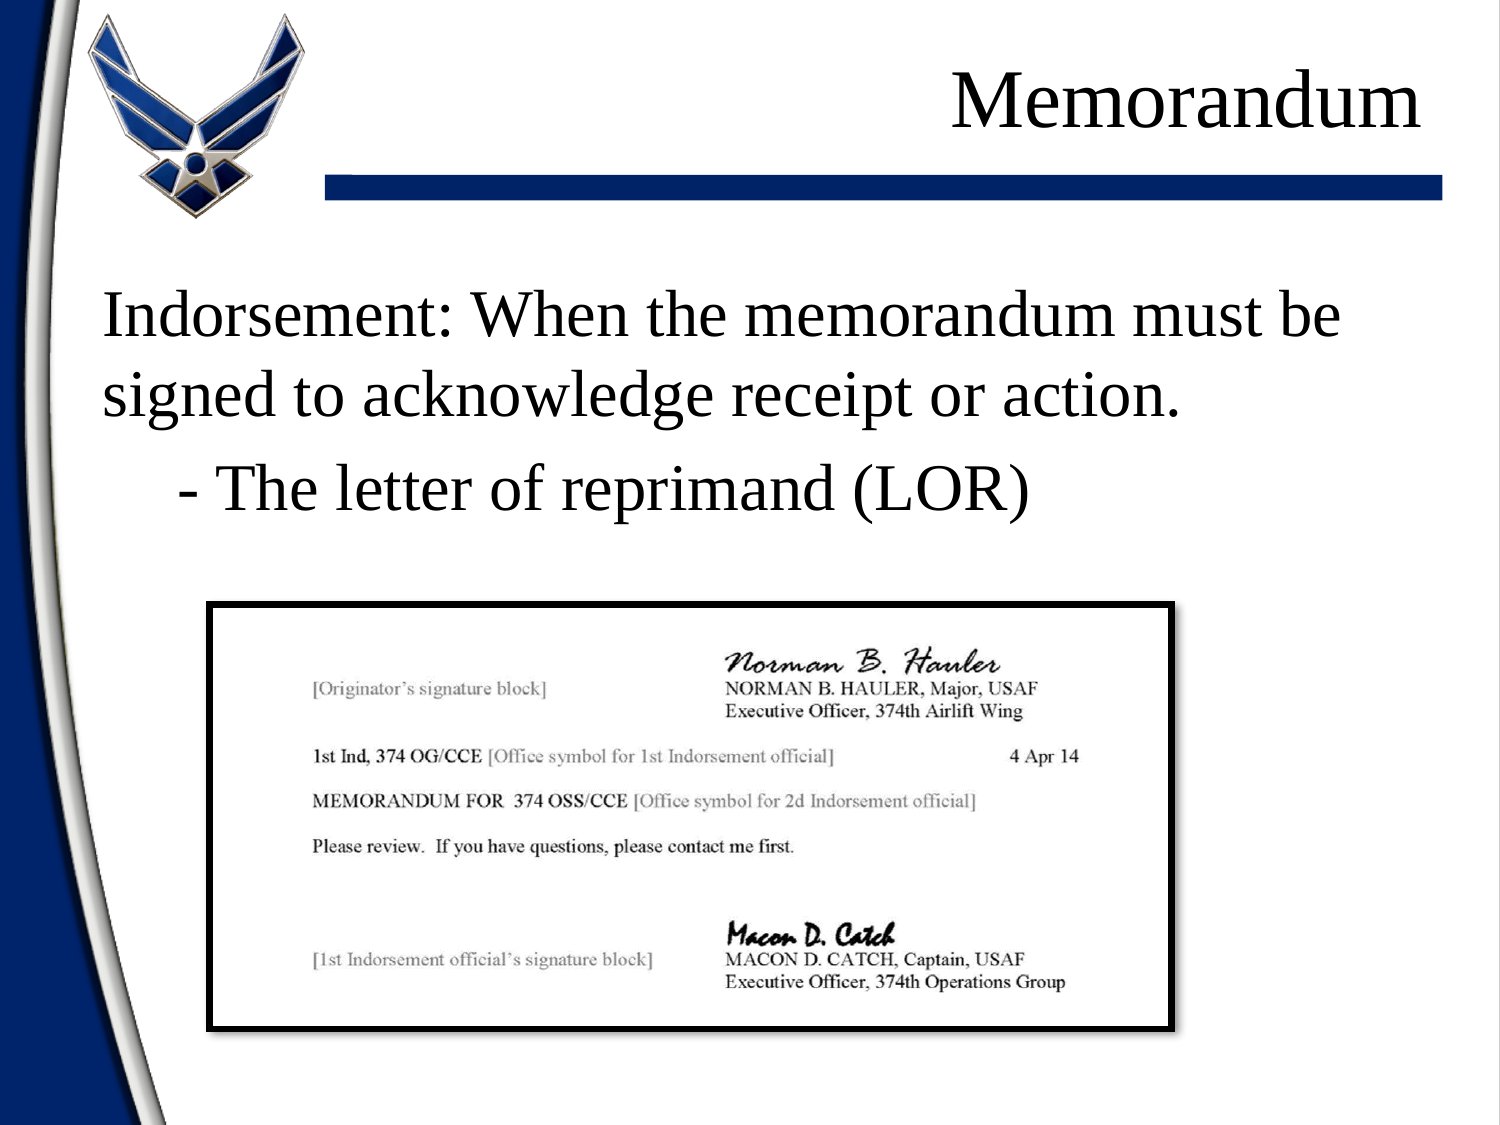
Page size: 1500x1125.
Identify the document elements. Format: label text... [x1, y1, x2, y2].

list Indorsement: When the memorandum must be signed to acknowledge receipt or action. - The letter of reprimand (LOR) [87, 262, 1438, 515]
picture [0, 0, 1500, 1125]
title Memorandum [87, 0, 1438, 188]
